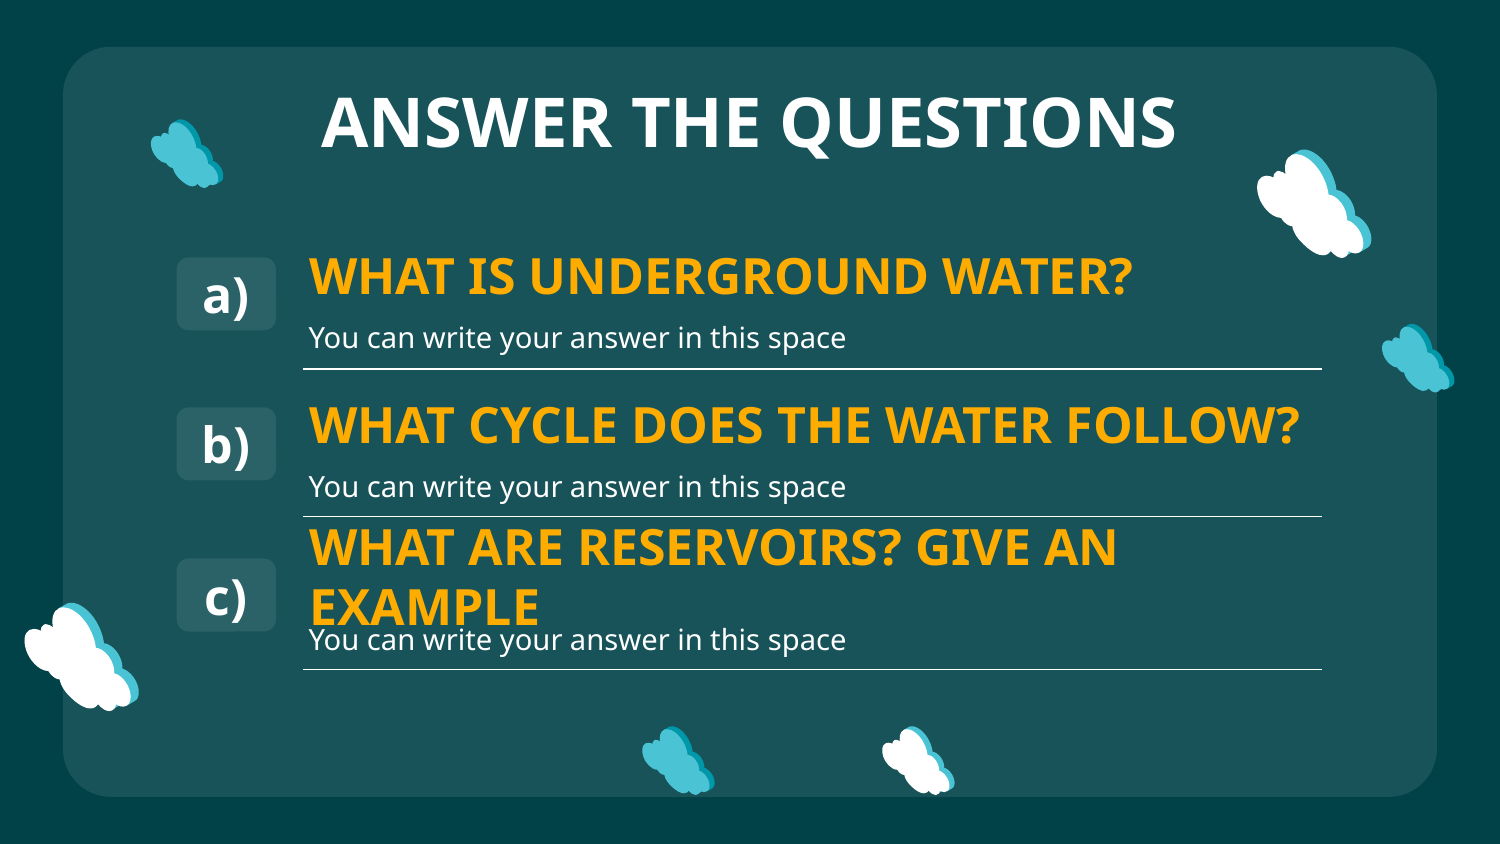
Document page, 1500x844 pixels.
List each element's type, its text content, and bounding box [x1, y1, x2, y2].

text_box You can write your answer in this space [293, 611, 1323, 665]
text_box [881, 726, 954, 795]
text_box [23, 603, 139, 711]
text_box WHAT IS UNDERGROUND WATER? [294, 237, 1324, 311]
text_box c) [176, 558, 277, 632]
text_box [1381, 324, 1454, 393]
text_box WHAT ARE RESERVOIRS? GIVE AN EXAMPLE [294, 538, 1324, 612]
text_box b) [176, 407, 277, 481]
text_box a) [176, 257, 277, 331]
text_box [1256, 150, 1371, 258]
title ANSWER THE QUESTIONS [118, 72, 1382, 167]
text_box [641, 726, 714, 795]
text_box You can write your answer in this space [293, 310, 1323, 364]
text_box WHAT CYCLE DOES THE WATER FOLLOW? [294, 386, 1324, 460]
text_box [150, 119, 223, 188]
text_box You can write your answer in this space [293, 459, 1323, 513]
